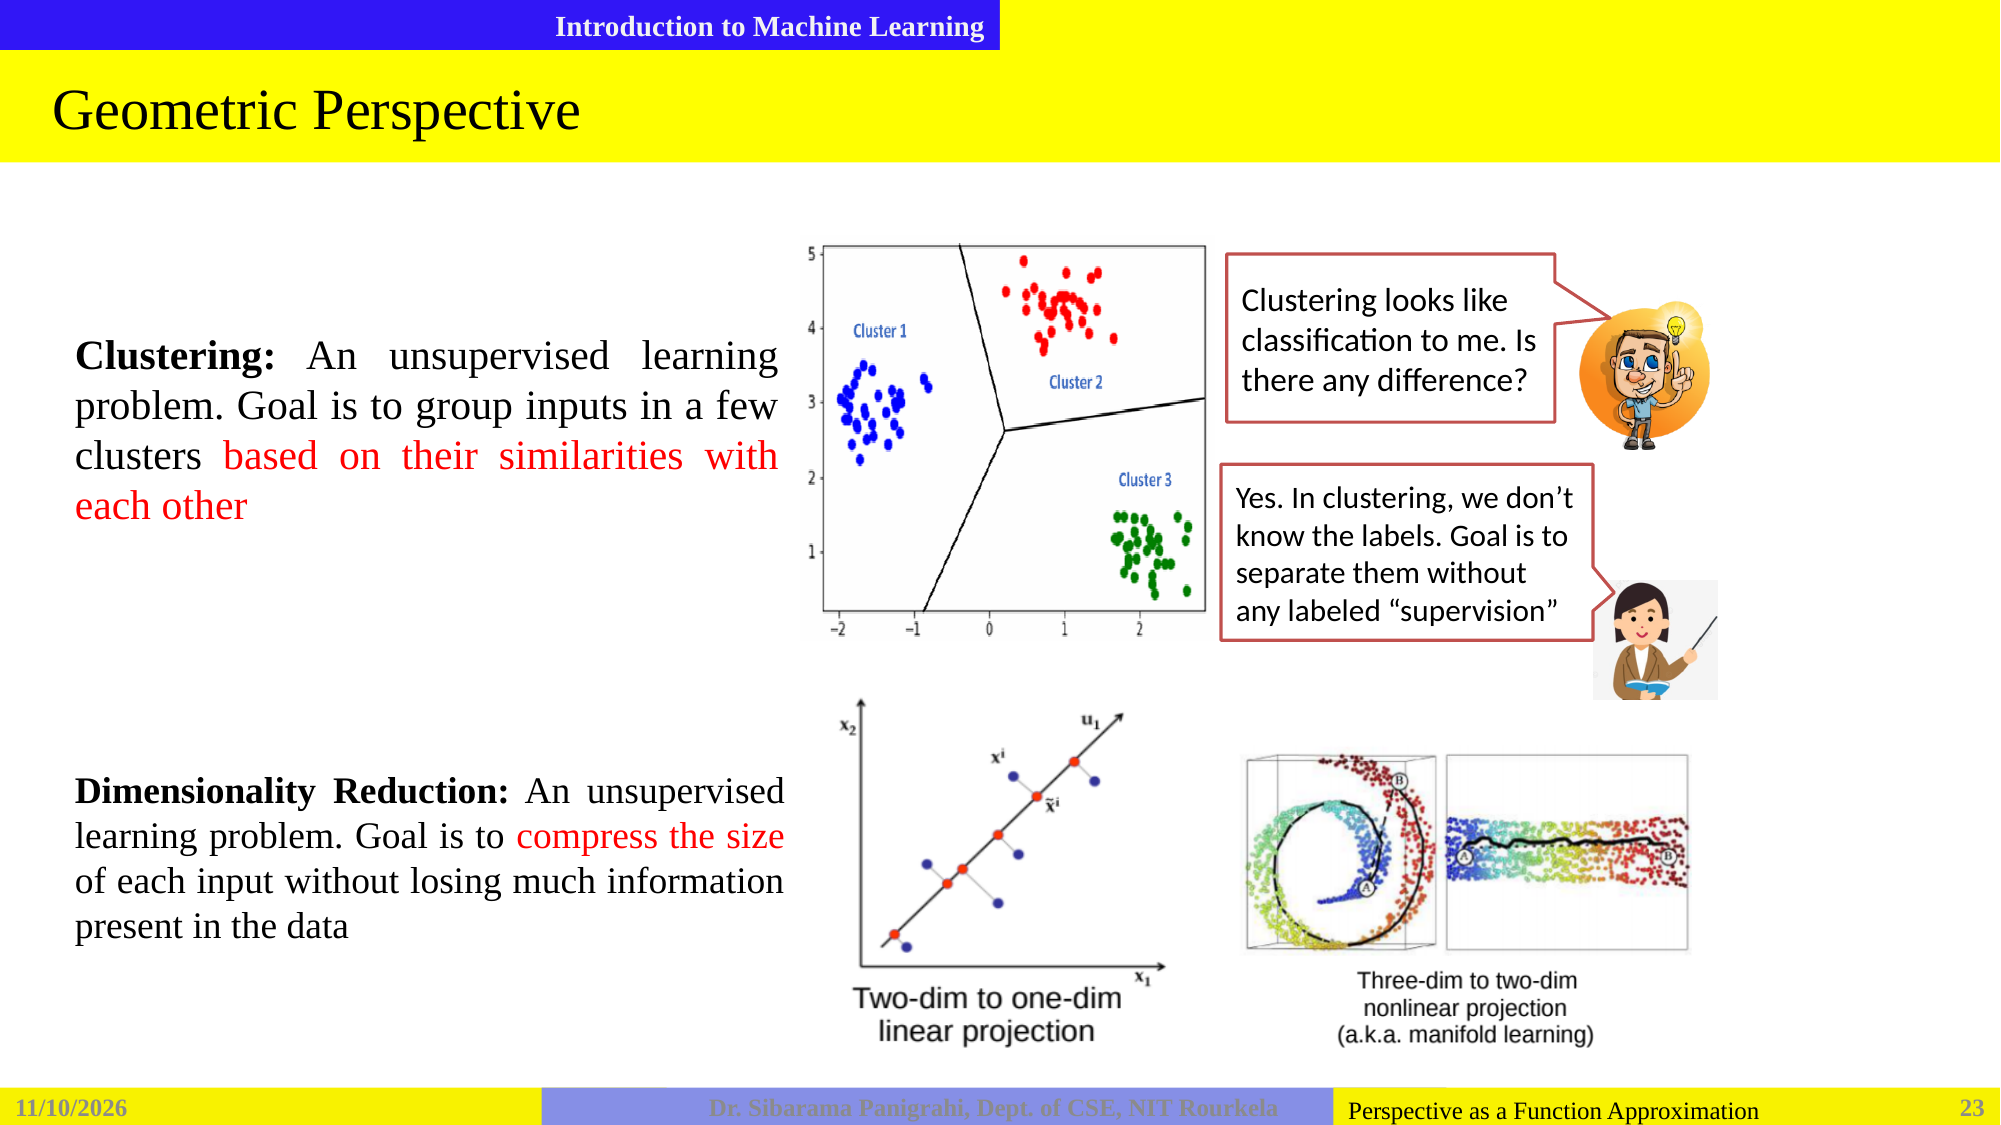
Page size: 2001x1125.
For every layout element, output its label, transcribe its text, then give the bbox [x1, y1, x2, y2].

picture [1226, 742, 1701, 1053]
text_box Perspective as a Function Approximation [1333, 1087, 1954, 1125]
text_box Clustering looks like classification to me. Is there any difference? [1224, 251, 1578, 425]
text_box Dimensionality Reduction: An unsupervised learning problem. Goal is to compress the size of each input without losing much information present in the data [60, 758, 800, 953]
picture [1592, 580, 1718, 700]
picture [1579, 294, 1712, 451]
slide_number 23 [1954, 1087, 2000, 1125]
picture [799, 234, 1215, 641]
title Geometric Perspective [0, 50, 2000, 163]
footer Dr. Sibarama Panigrahi, Dept. of CSE, NIT Rourkela [541, 1087, 1333, 1125]
text_box Clustering: An unsupervised learning problem. Goal is to group inputs in a few clusters based on their similarities with each other [59, 320, 794, 536]
text_box Yes. In clustering, we don’t know the labels. Goal is to separate them without any labeled “supervision” [1218, 462, 1606, 643]
picture [819, 678, 1188, 1054]
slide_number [0, 1087, 541, 1125]
